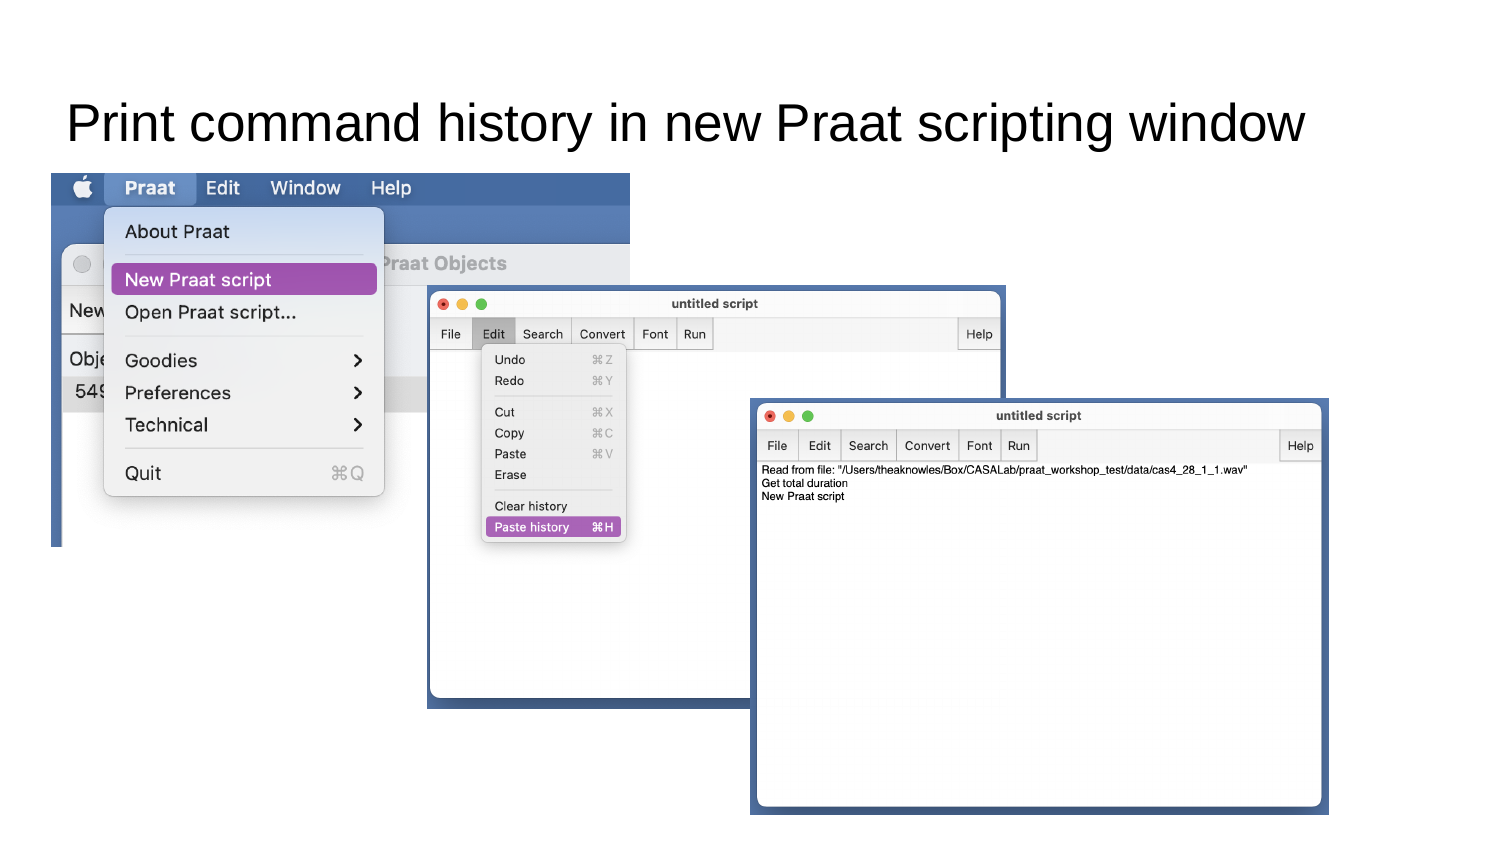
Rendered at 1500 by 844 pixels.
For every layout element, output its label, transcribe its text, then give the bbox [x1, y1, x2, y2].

title Print command history in new Praat scripting window [51, 72, 1449, 167]
picture [50, 173, 1329, 815]
